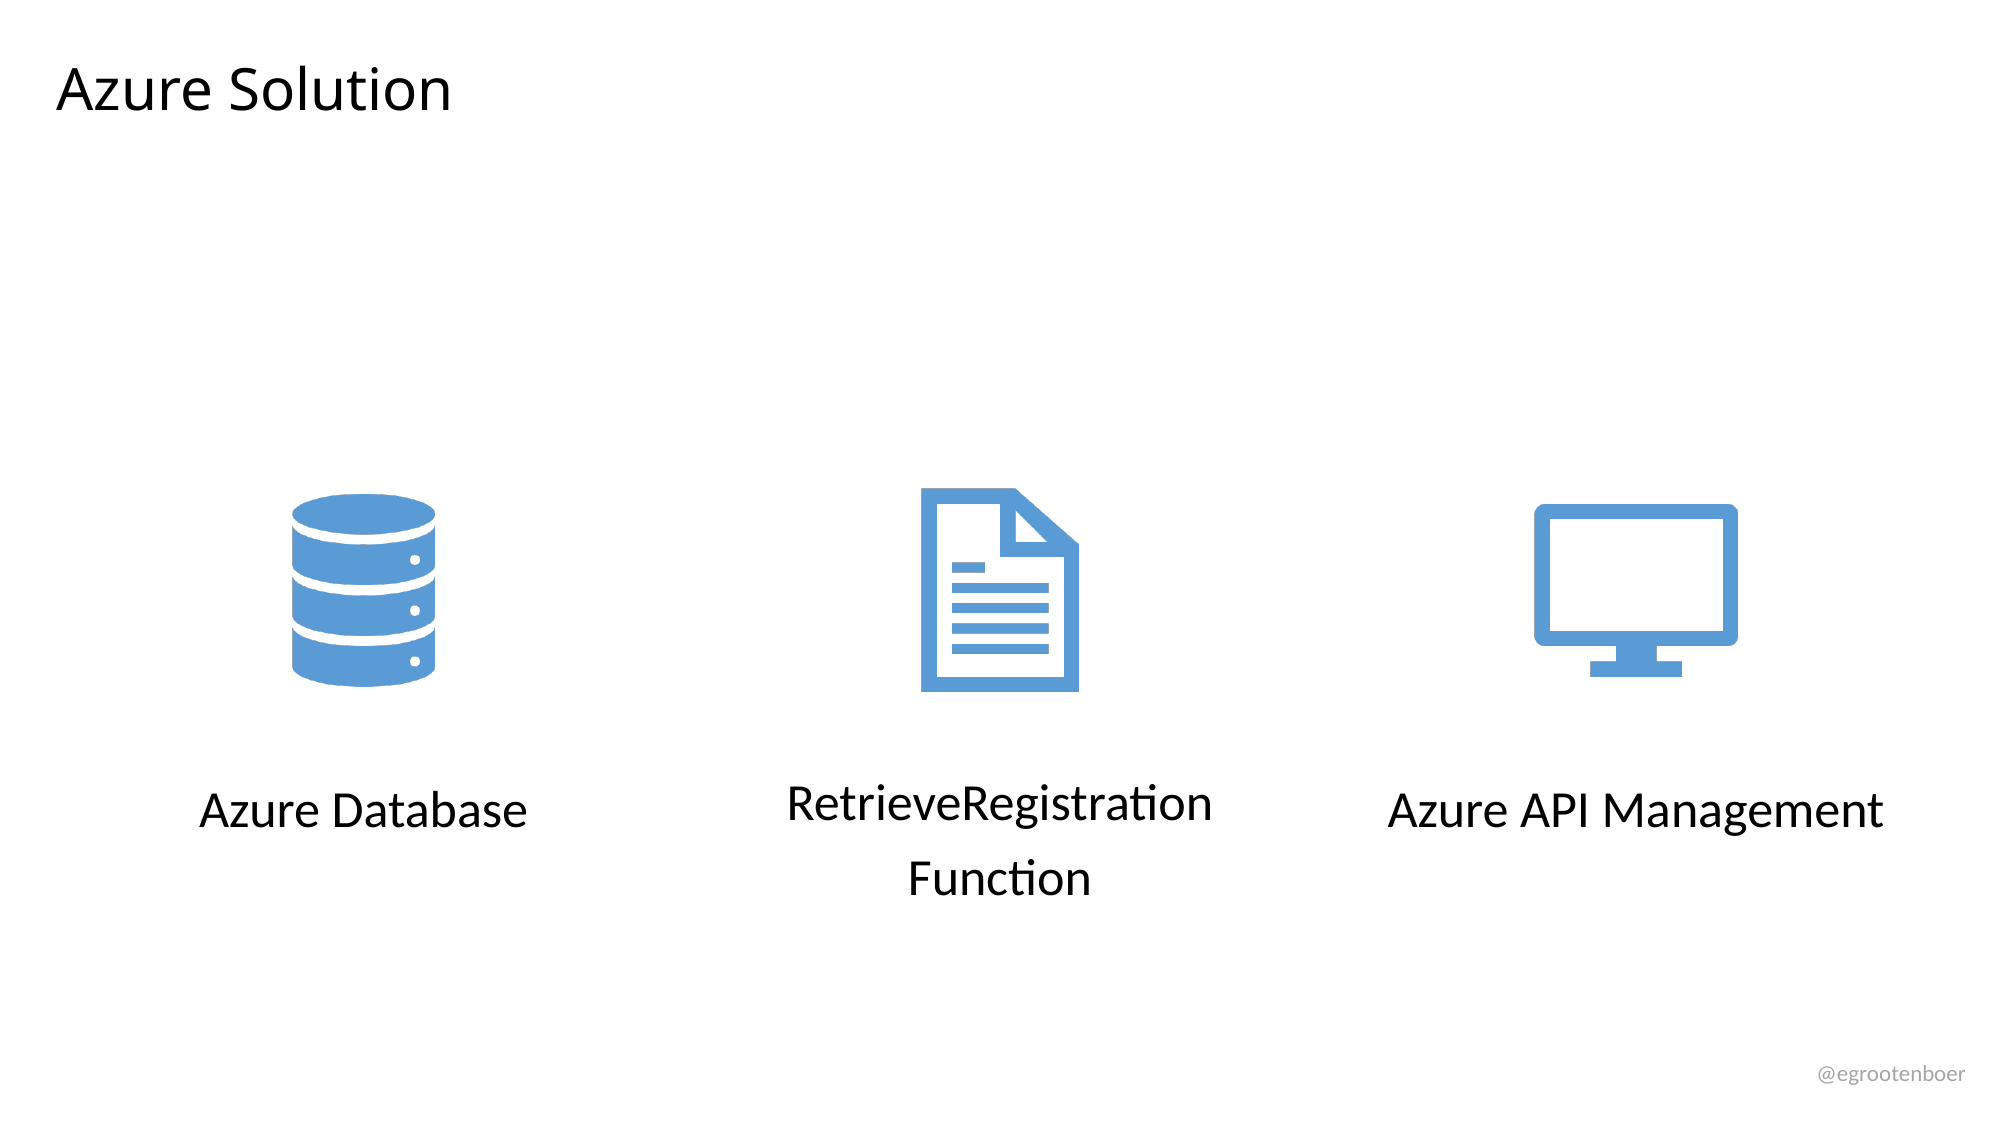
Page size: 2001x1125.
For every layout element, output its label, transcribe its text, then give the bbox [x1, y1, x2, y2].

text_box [1365, 468, 1907, 894]
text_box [729, 468, 1271, 894]
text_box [92, 468, 635, 894]
title Azure Solution [41, 12, 1981, 172]
